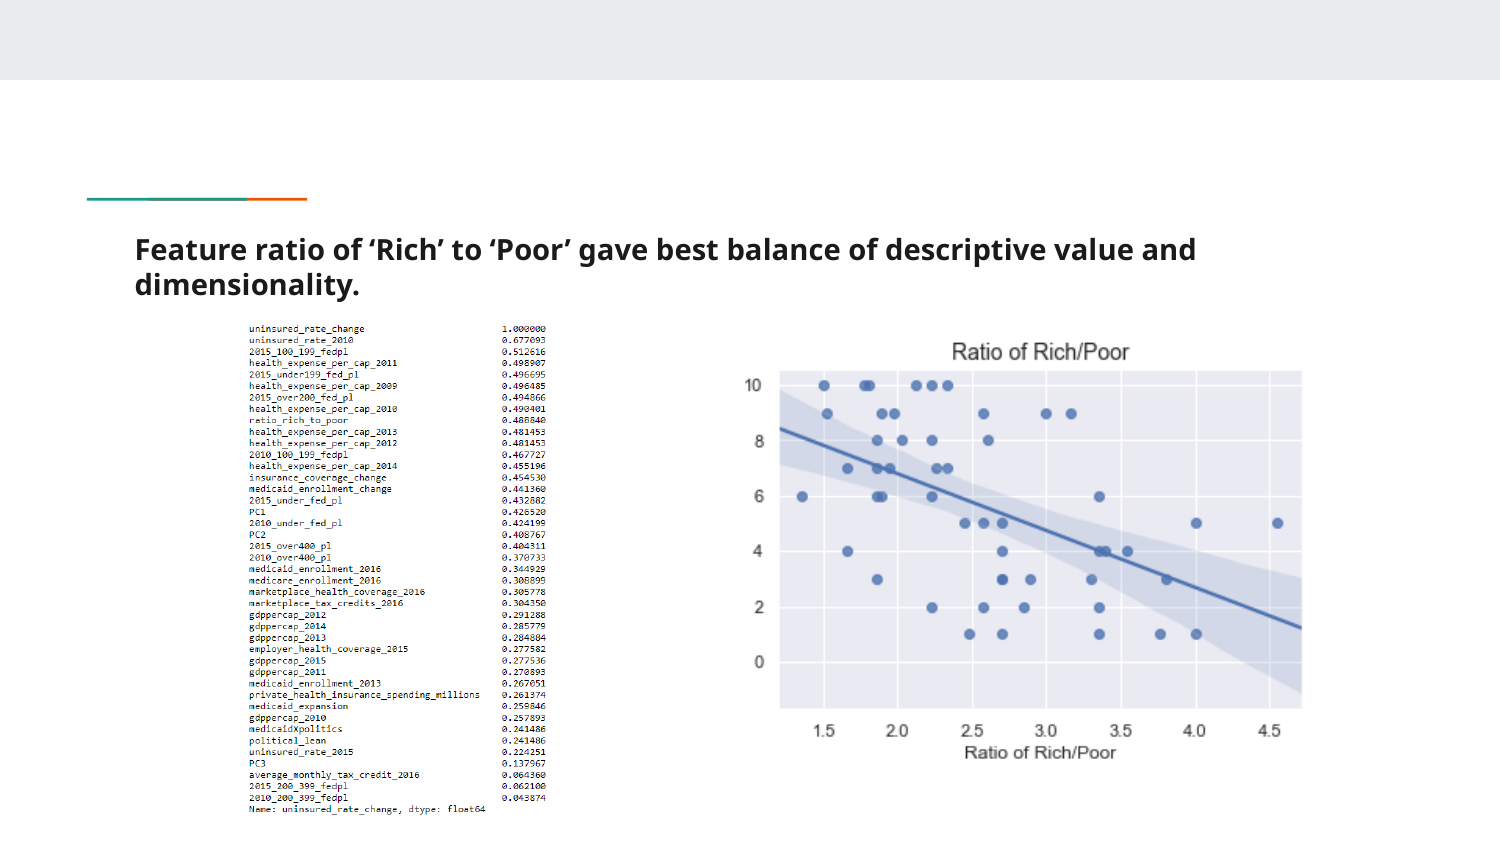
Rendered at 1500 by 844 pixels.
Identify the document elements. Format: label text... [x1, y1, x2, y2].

picture [239, 320, 557, 821]
title Feature ratio of ‘Rich’ to ‘Poor’ gave best balance of descriptive value and dimensionality. [119, 216, 1381, 305]
picture [732, 331, 1321, 774]
